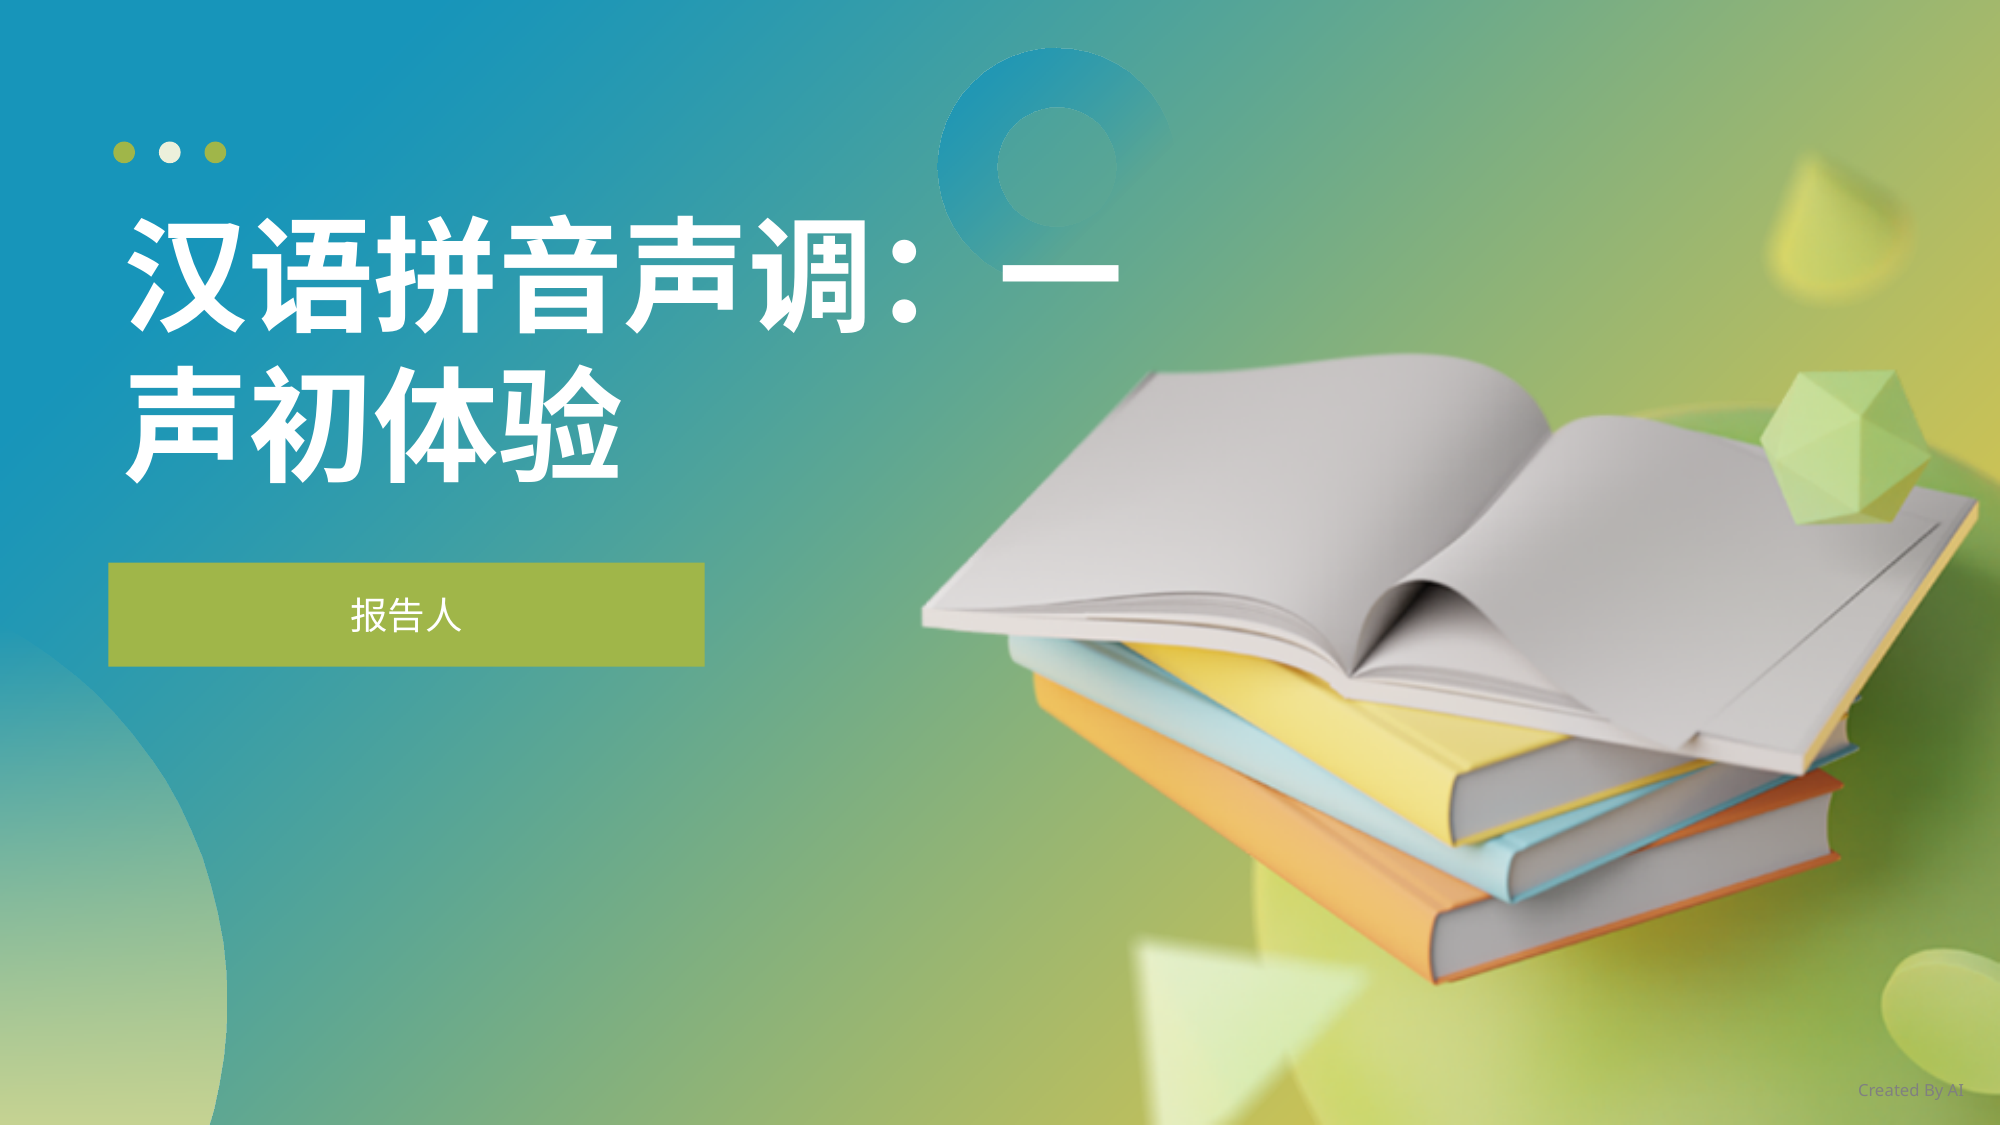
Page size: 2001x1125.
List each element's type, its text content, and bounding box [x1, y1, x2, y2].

title 汉语拼音声调：一声初体验 [108, 189, 1141, 505]
text_box Created By AI [1770, 1072, 1980, 1105]
picture [0, 0, 2000, 1125]
subtitle 报告人 [108, 562, 705, 667]
